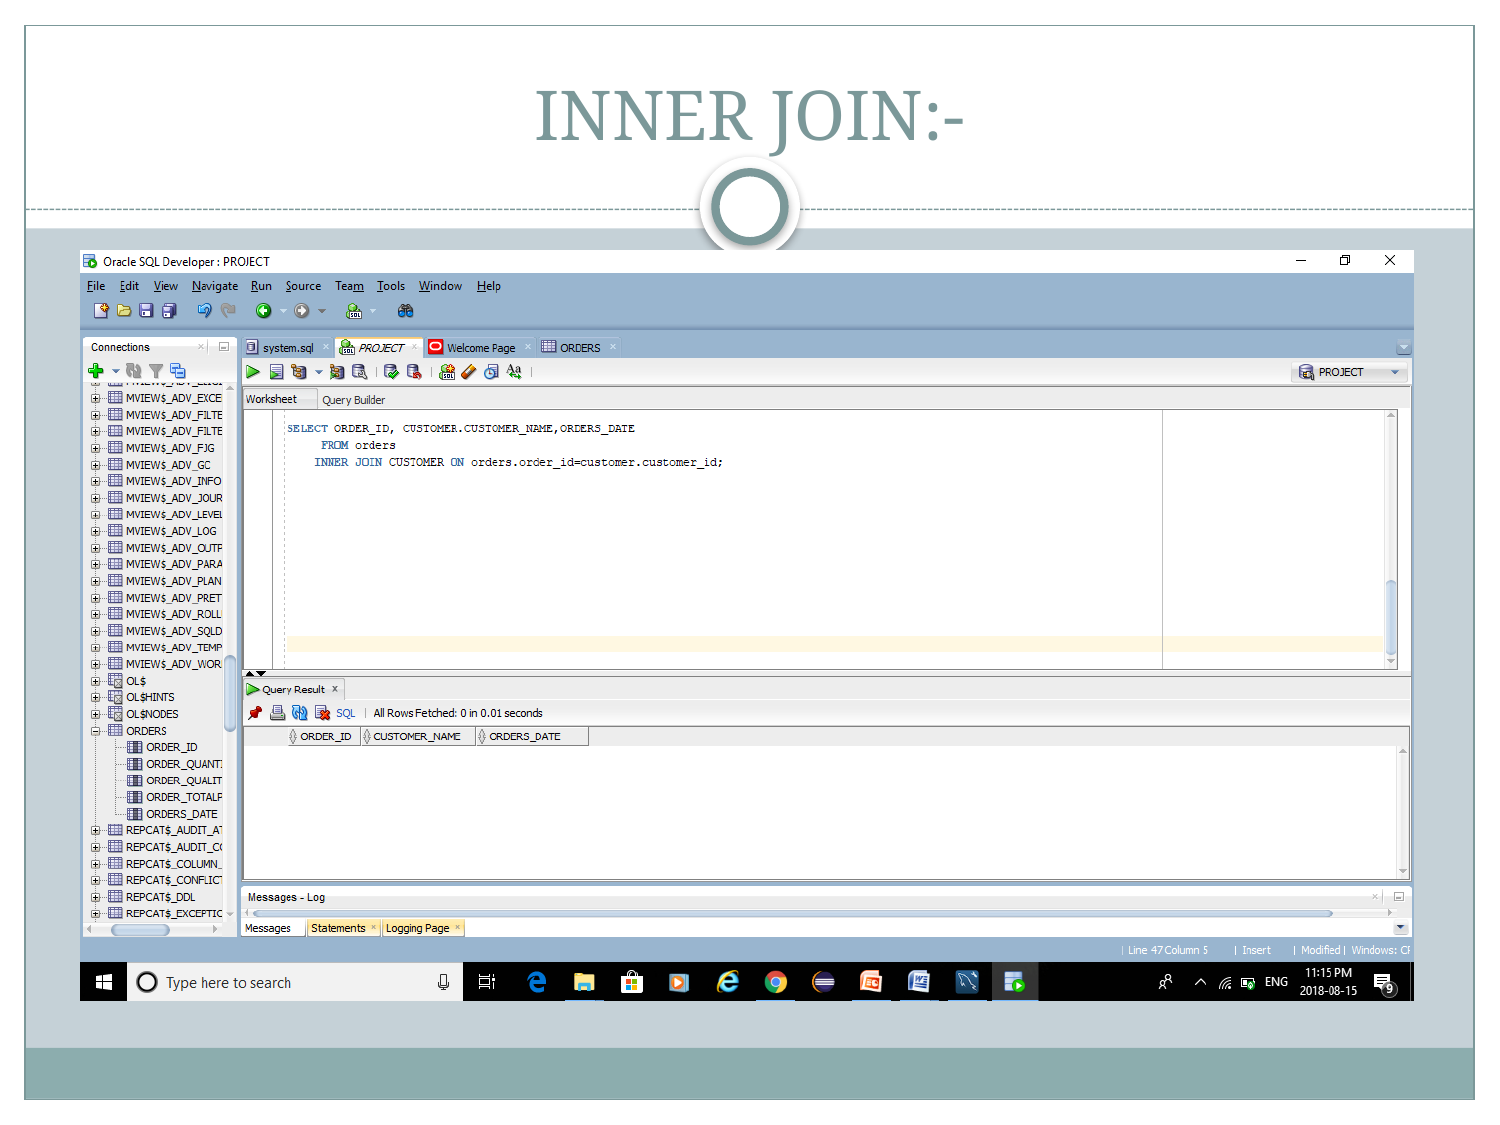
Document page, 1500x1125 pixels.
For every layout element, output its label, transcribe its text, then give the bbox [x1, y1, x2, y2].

title INNER JOIN:- [49, 37, 1450, 162]
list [79, 250, 1415, 1001]
